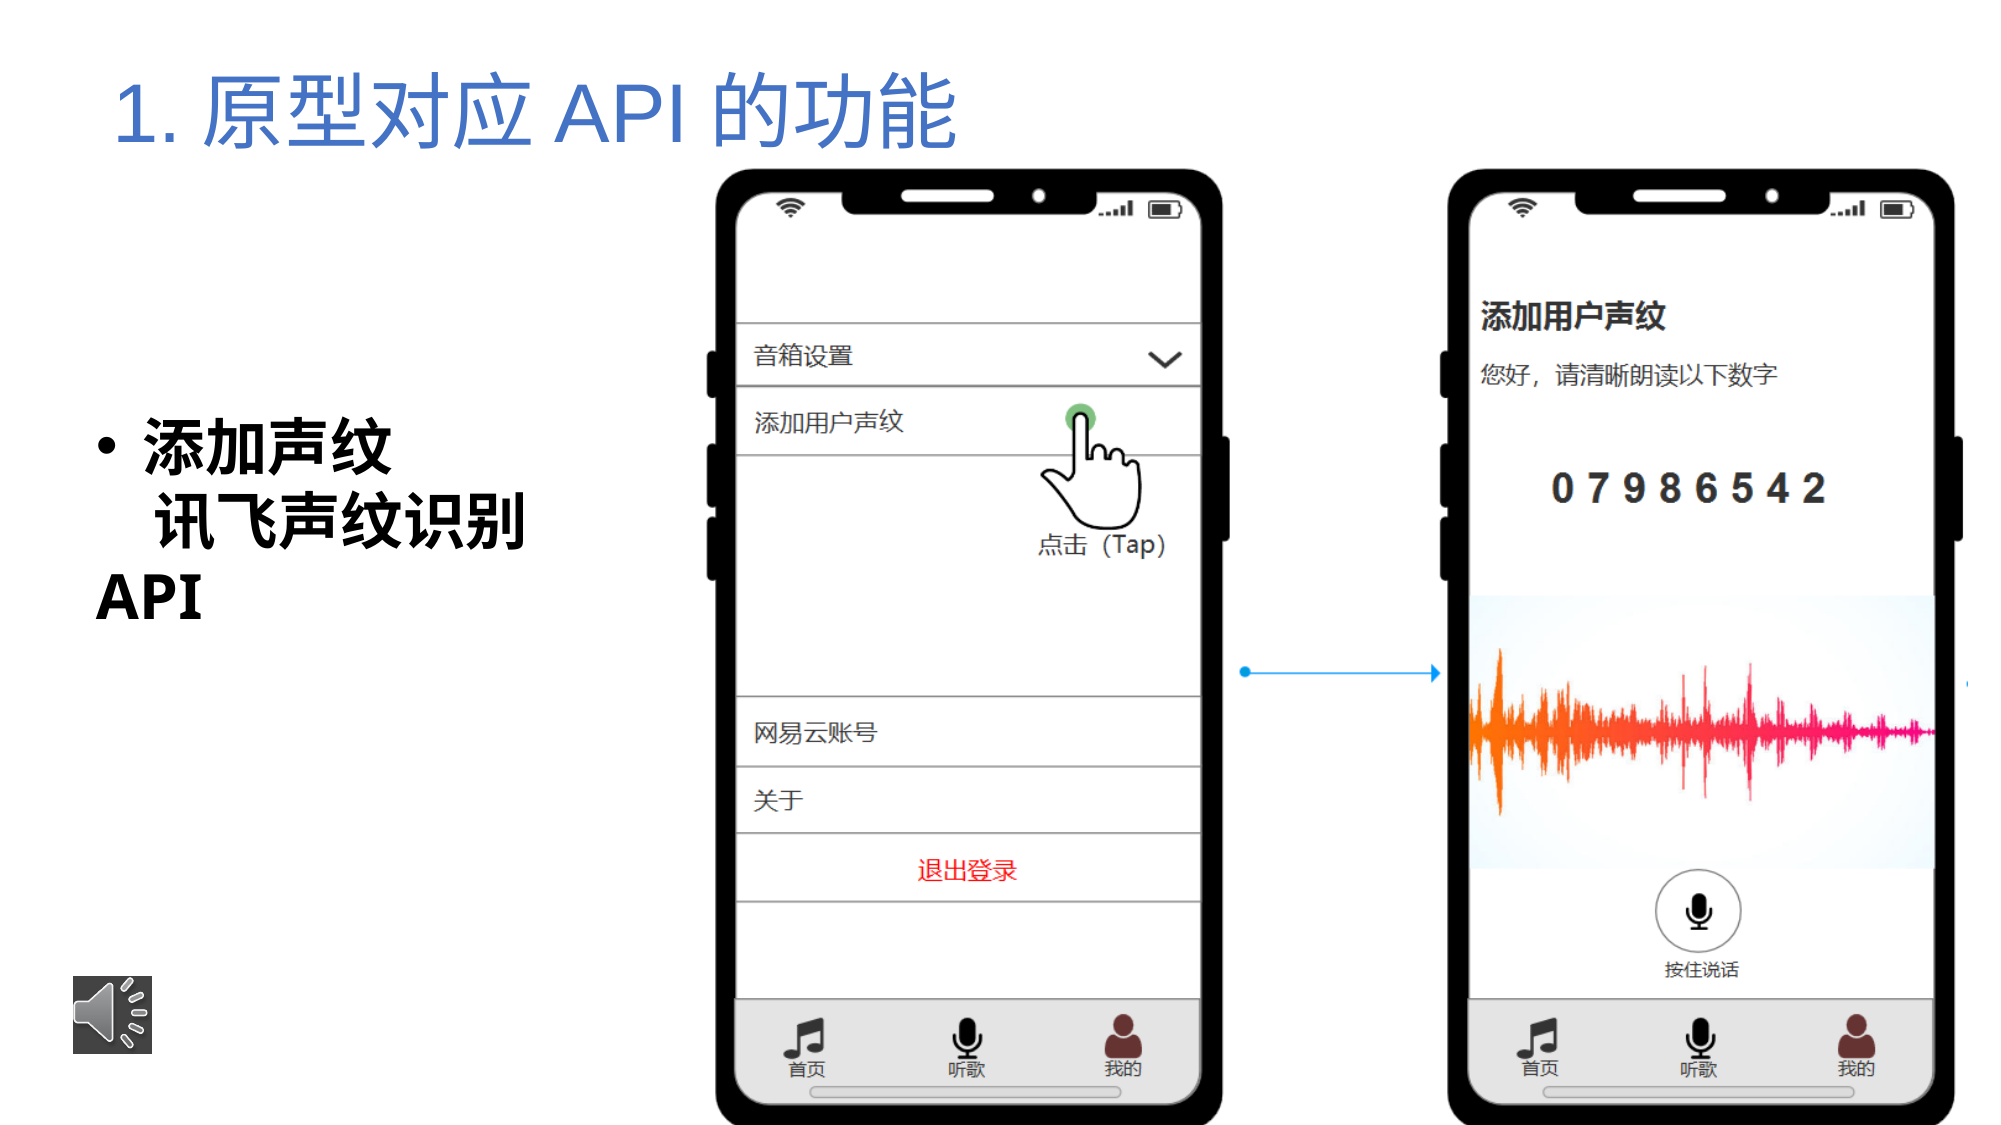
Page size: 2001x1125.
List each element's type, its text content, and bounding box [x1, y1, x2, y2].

text_box 添加声纹 讯飞声纹识别API [81, 400, 658, 640]
text_box 1.原型对应API的功能 [112, 58, 1263, 159]
picture [72, 975, 153, 1056]
picture [687, 159, 1968, 1125]
